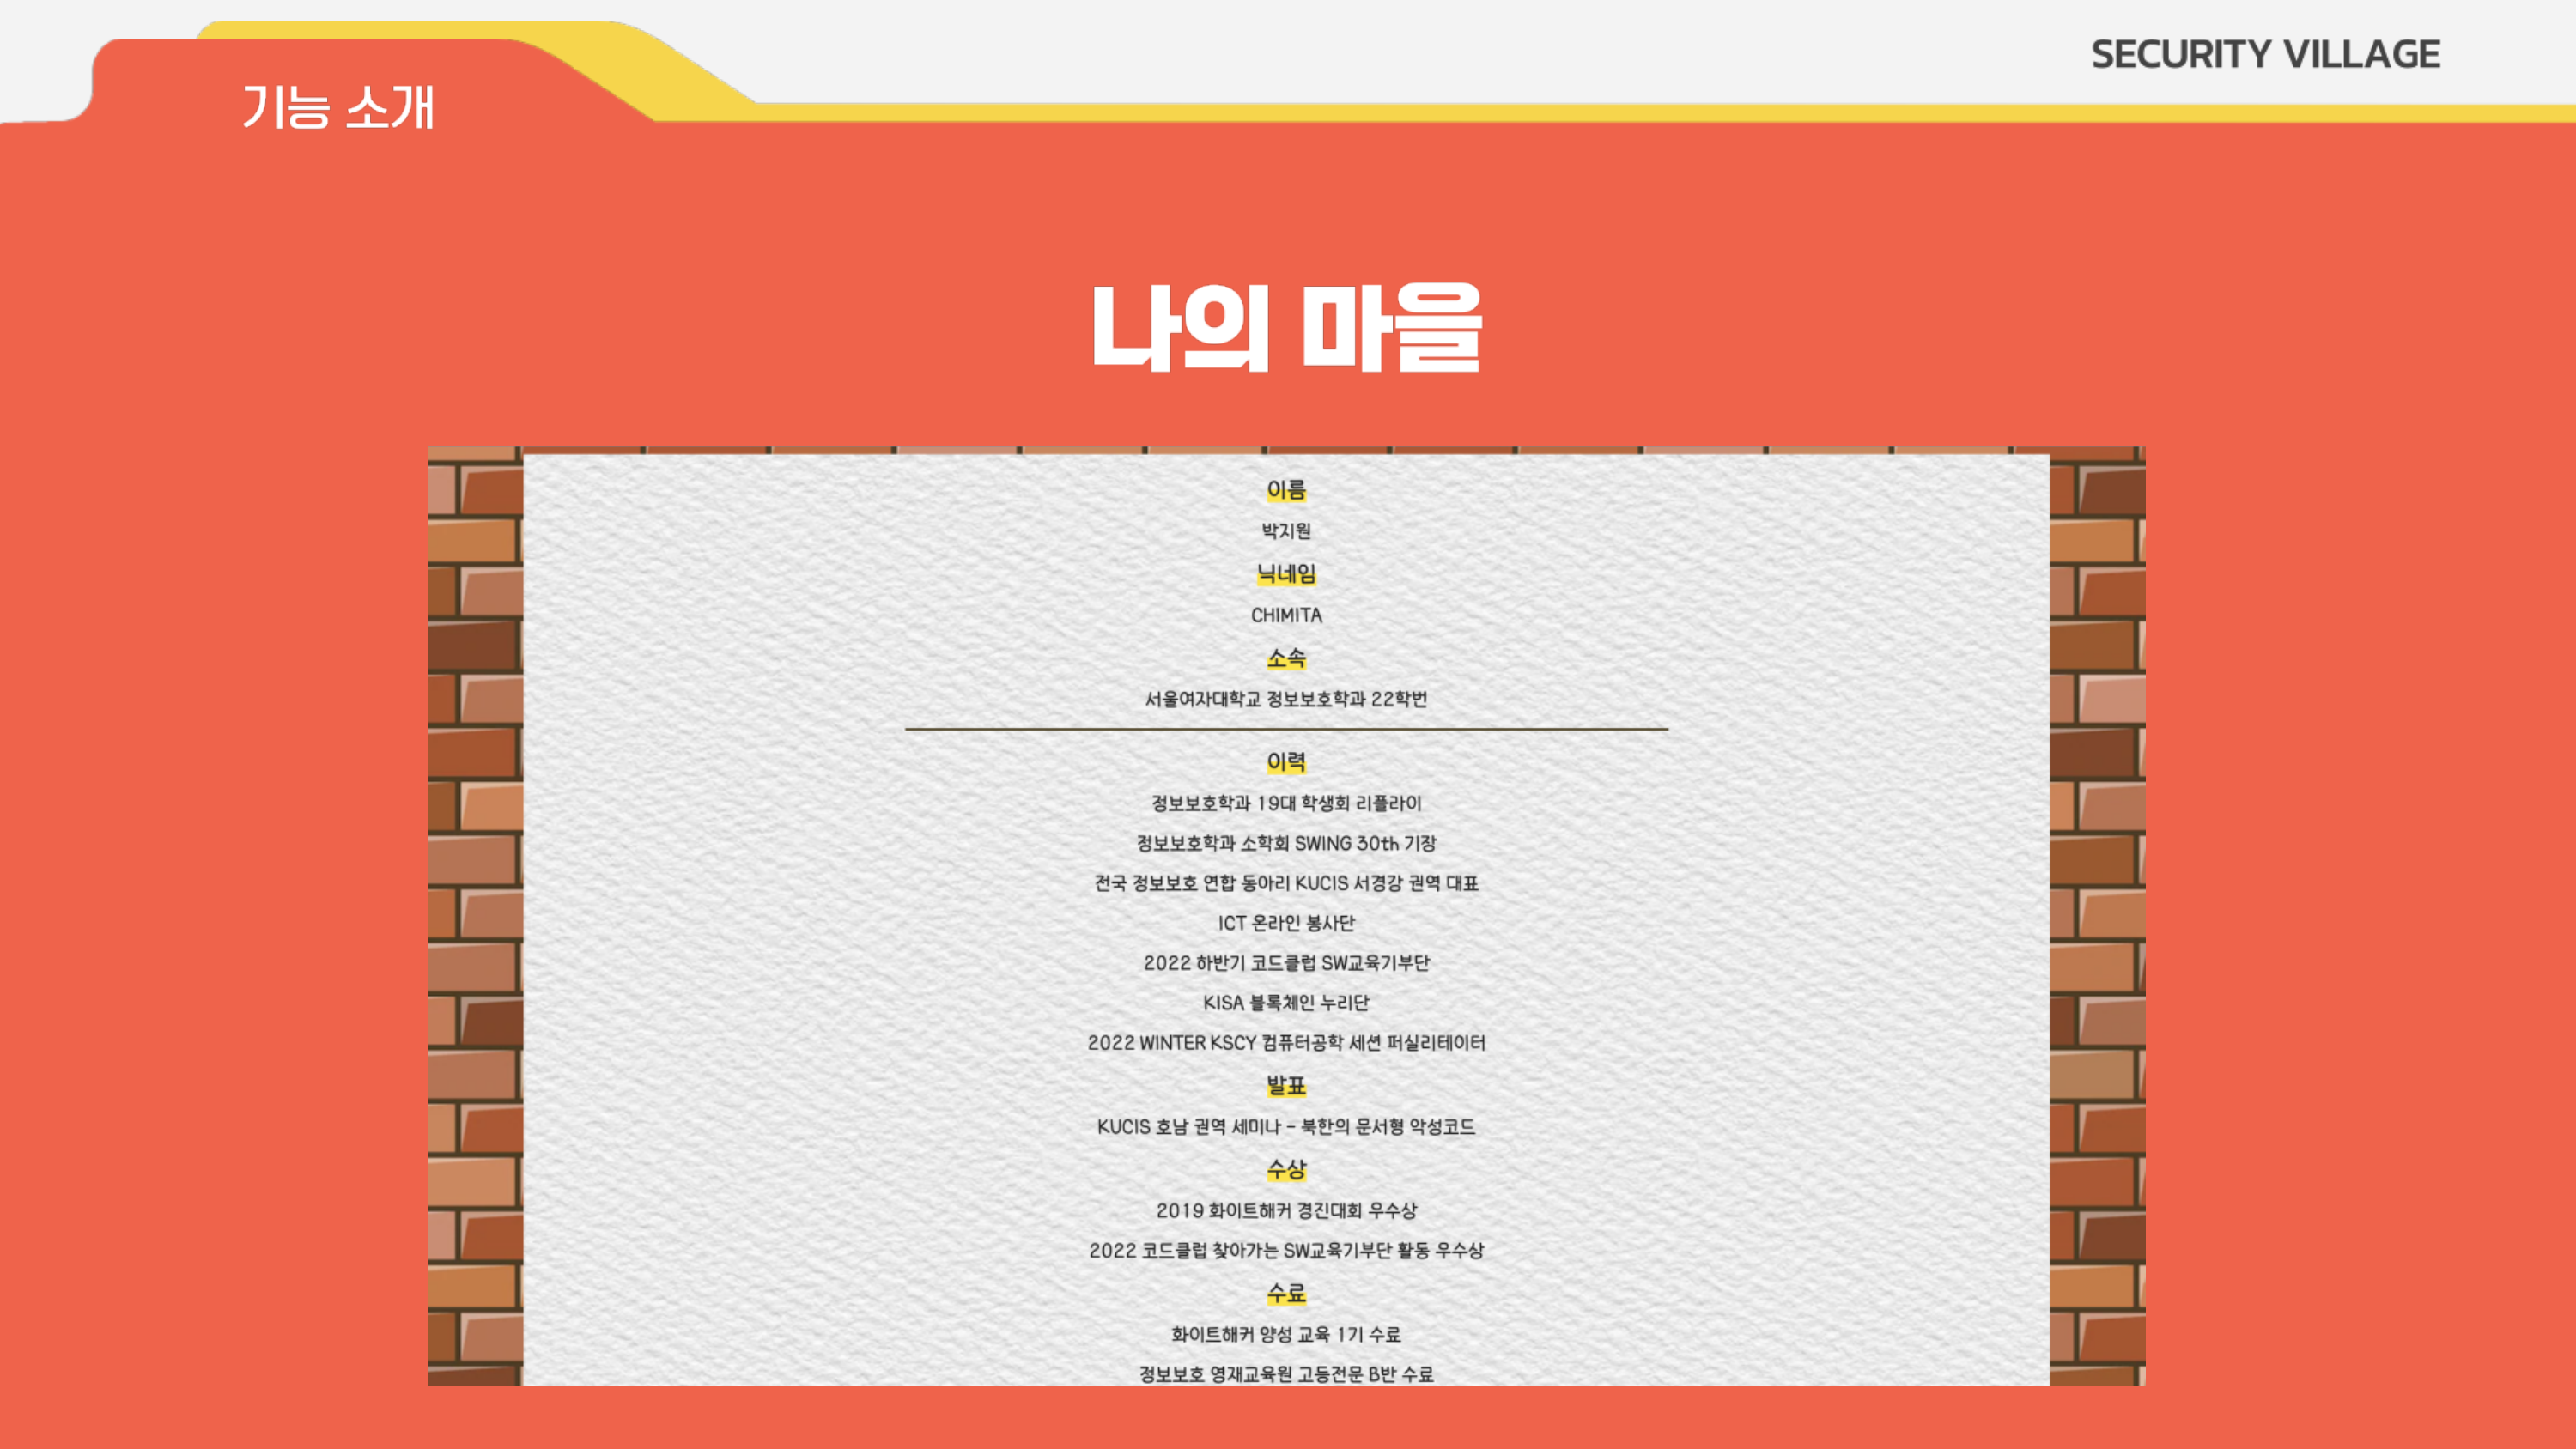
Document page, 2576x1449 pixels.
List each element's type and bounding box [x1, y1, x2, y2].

text_box [428, 445, 2146, 1386]
picture [0, 249, 1528, 417]
text_box [0, 20, 2576, 1449]
picture [97, 73, 455, 151]
picture [2034, 15, 2458, 88]
